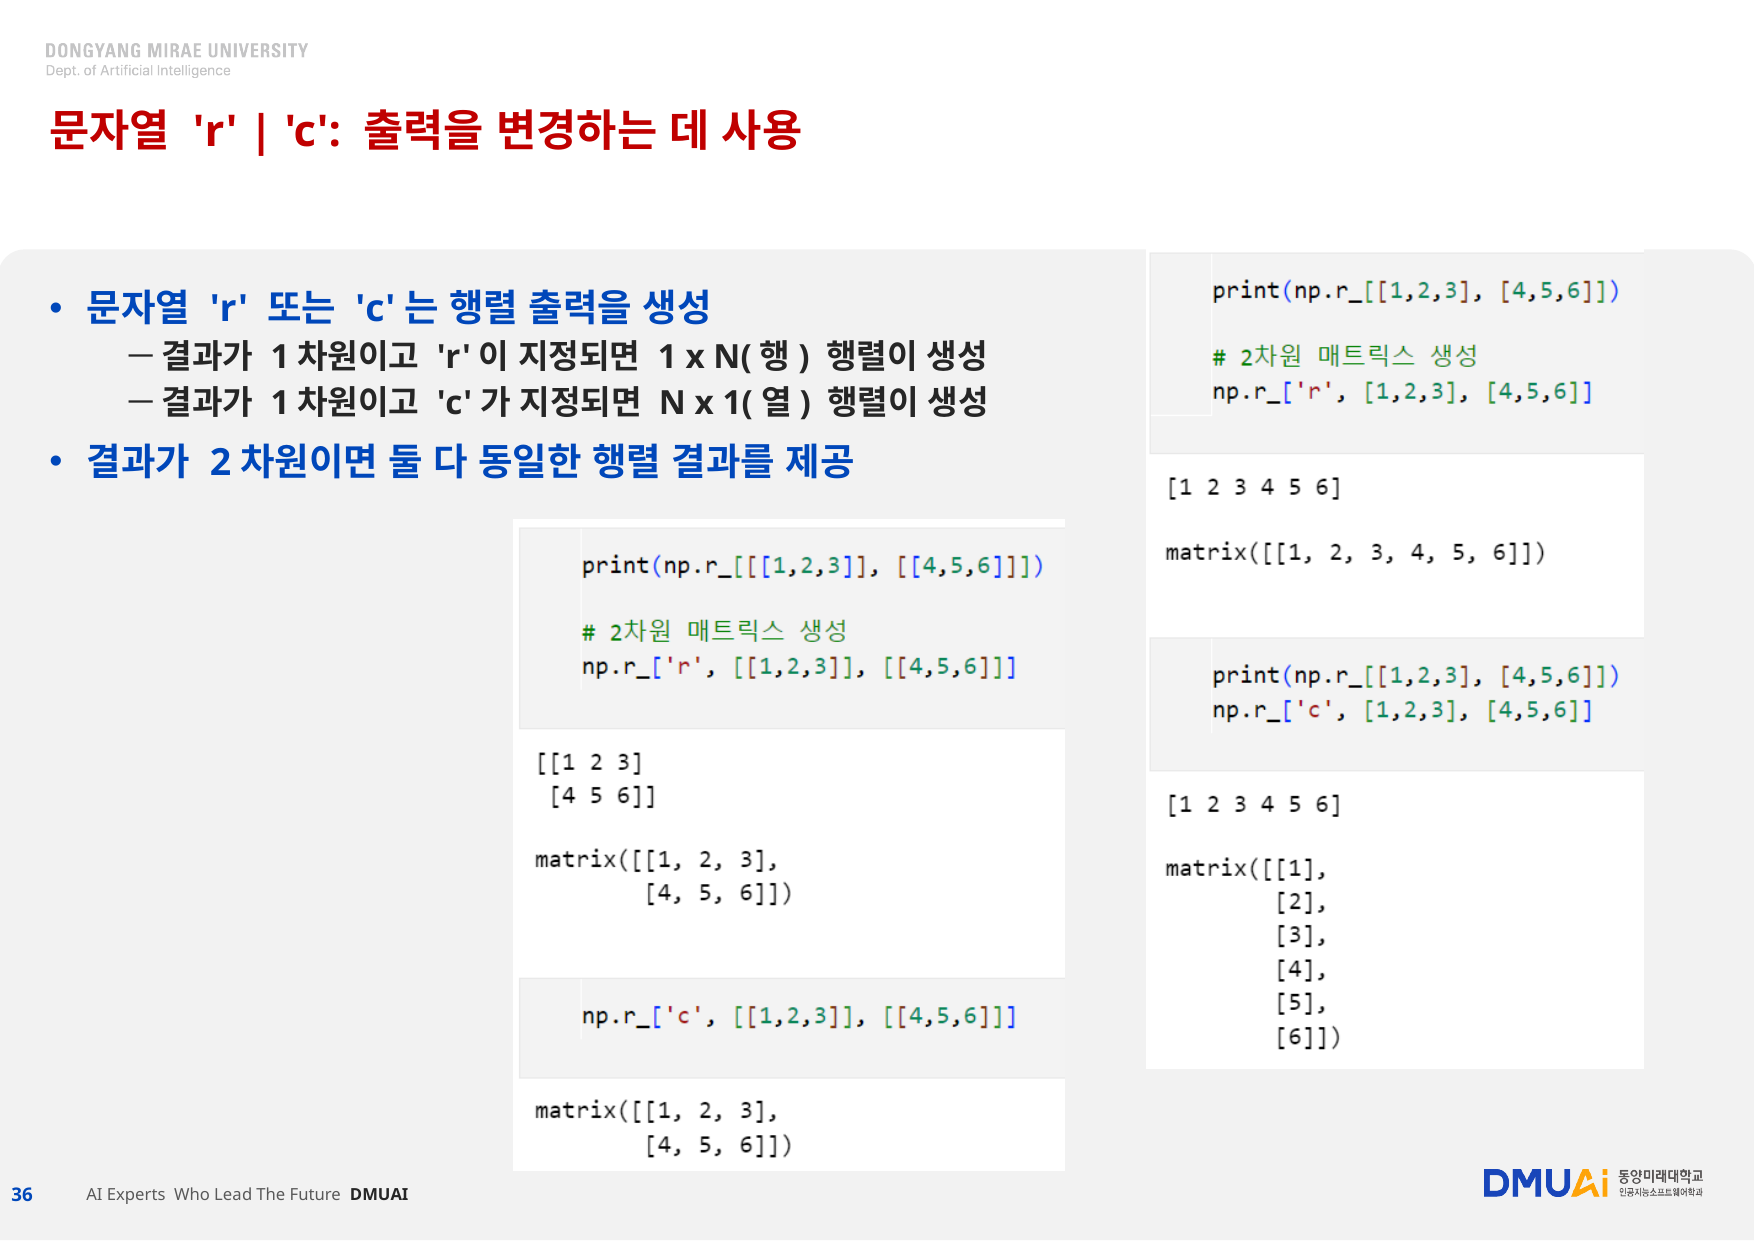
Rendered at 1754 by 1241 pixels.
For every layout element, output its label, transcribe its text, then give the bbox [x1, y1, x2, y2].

picture [513, 519, 1065, 1171]
picture [1484, 1169, 1703, 1197]
picture [1146, 244, 1644, 1069]
title 문자열 'r' | 'c': 출력을 변경하는 데 사용 [34, 101, 1754, 157]
list 문자열 'r' 또는 'c'는 행렬 출력을 생성 결과가 1차원이고 'r'이 지정되면 1 x N(행) 행렬이 생성 결과가 1차원이고 'c'가 지정되면 N x 1(열) 행렬이 생성 결과가 2차원이면 둘 다 동일한 행렬 결과를 제공 [34, 281, 1703, 1116]
picture [46, 43, 308, 78]
